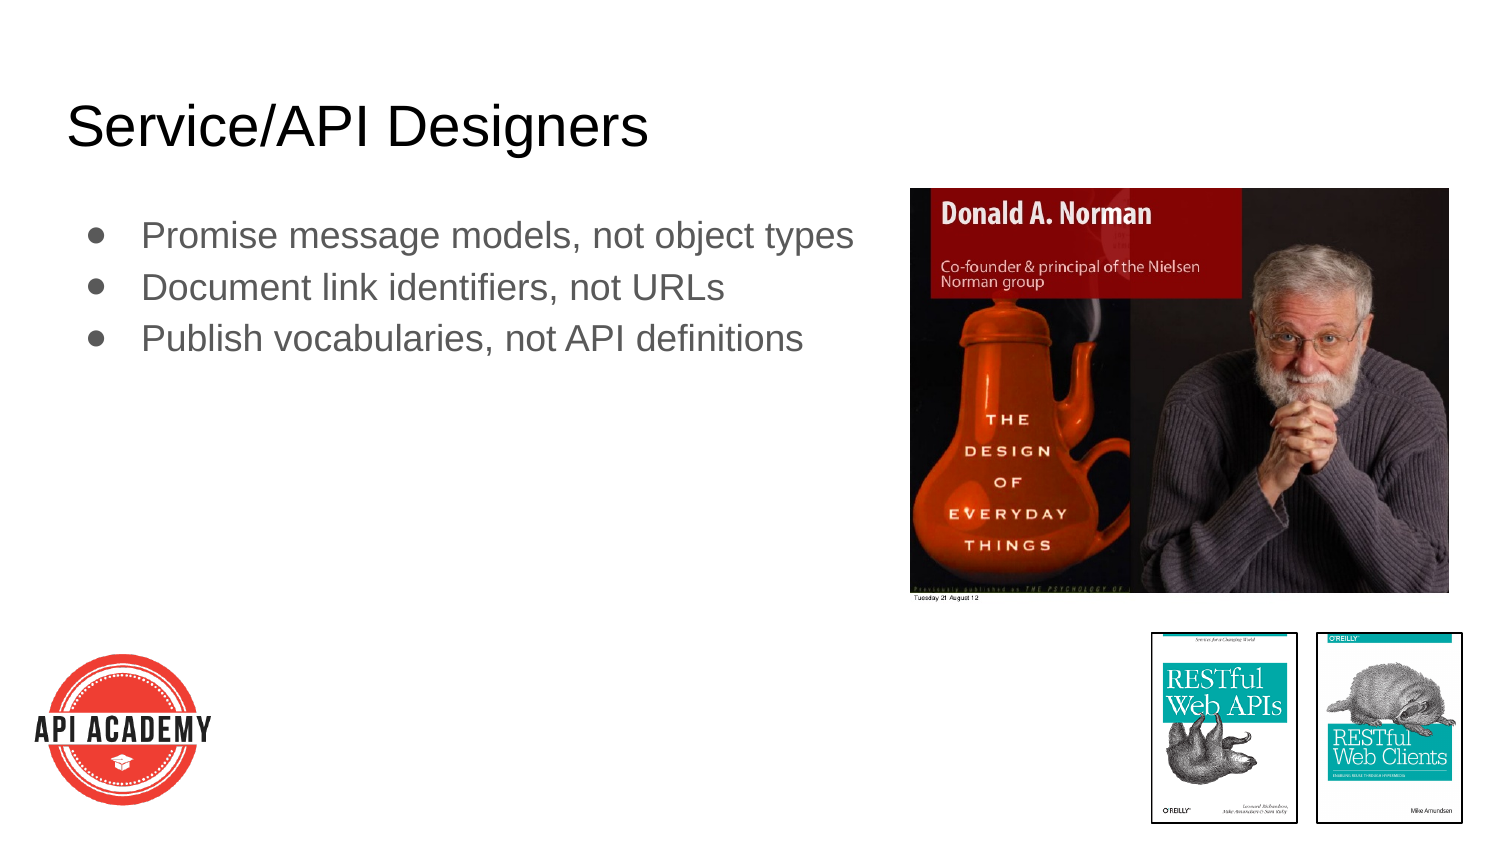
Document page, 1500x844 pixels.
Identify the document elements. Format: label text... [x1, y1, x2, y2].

title Service/API Designers [51, 72, 1449, 167]
picture [1152, 750, 1296, 822]
list Promise message models, not object types Document link identifiers, not URLs Publish vocabularies, not API definitions [51, 189, 1449, 750]
picture [1318, 634, 1461, 822]
picture [32, 638, 212, 818]
picture [910, 188, 1450, 604]
